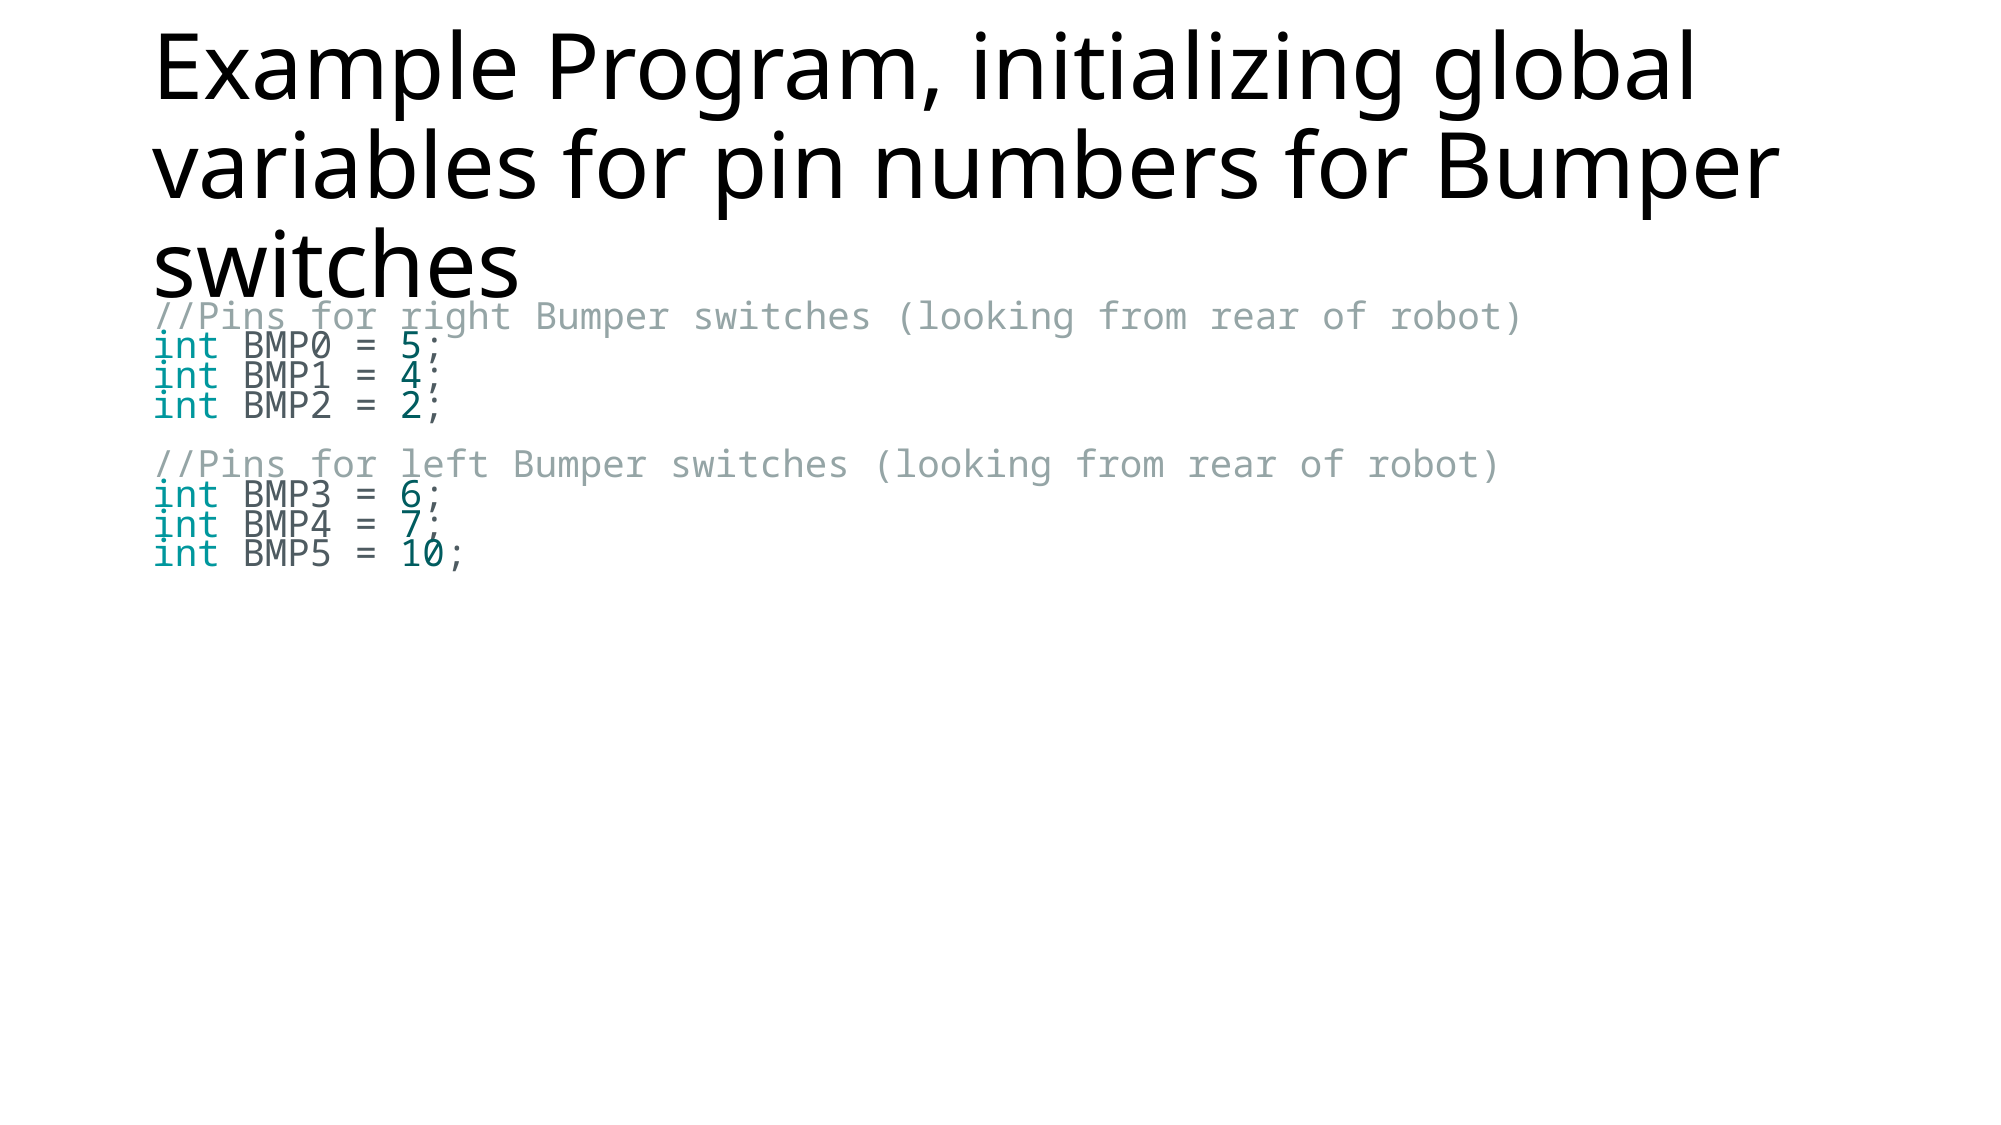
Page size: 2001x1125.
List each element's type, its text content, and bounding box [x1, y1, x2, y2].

list //Pins for right Bumper switches (looking from rear of robot) int BMP0 = 5; int BMP1 = 4; int BMP2 = 2; //Pins for left Bumper switches (looking from rear of robot) int BMP3 = 6; int BMP4 = 7; int BMP5 = 10; [137, 299, 1863, 1014]
title Example Program, initializing global variables for pin numbers for Bumper switches [137, 59, 1863, 278]
